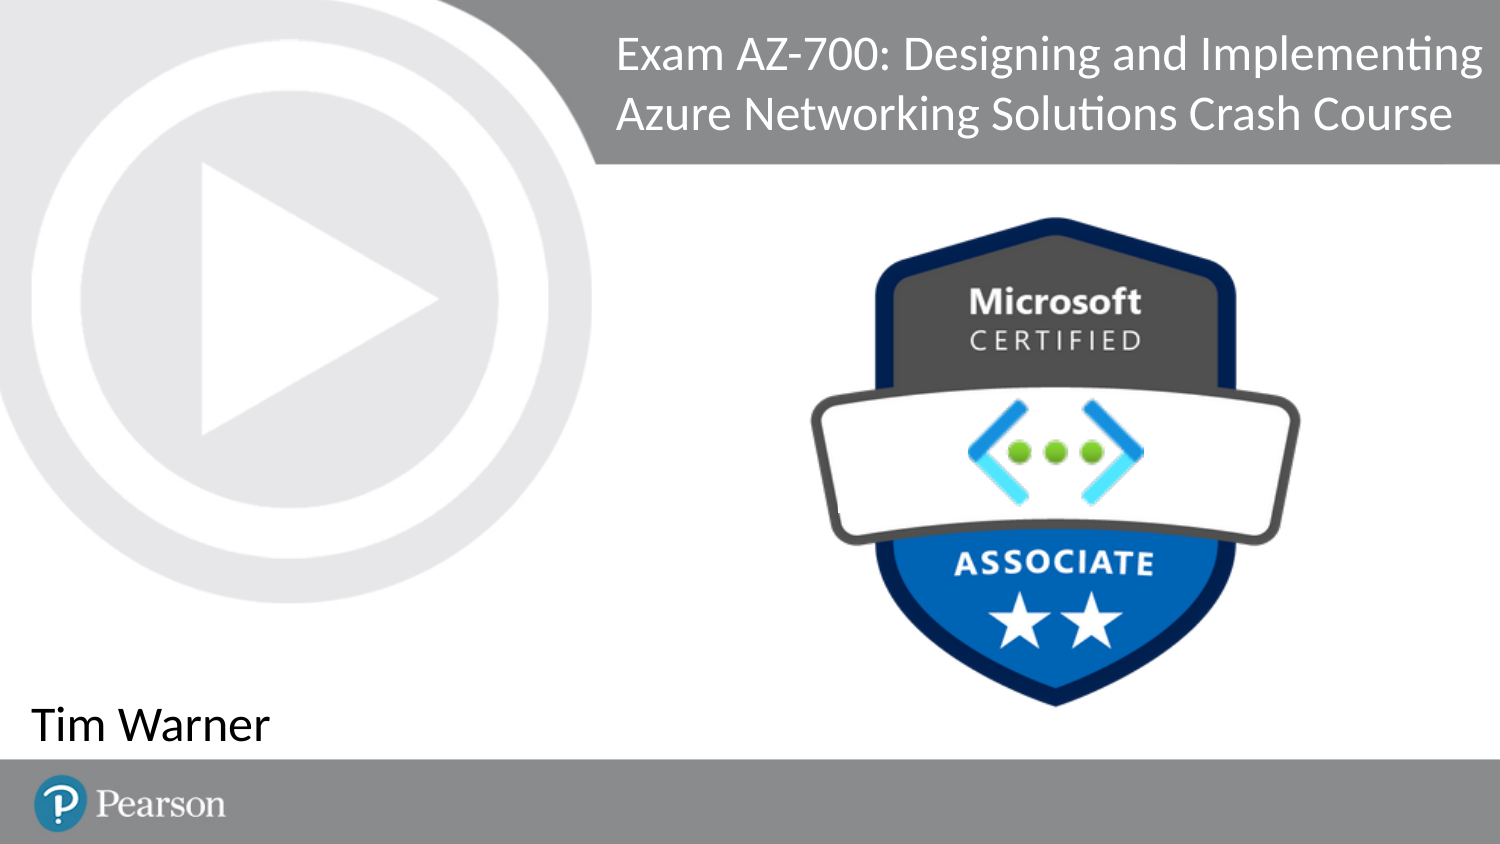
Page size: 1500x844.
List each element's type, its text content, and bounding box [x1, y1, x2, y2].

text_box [797, 212, 1315, 712]
picture [0, 0, 1500, 844]
title Exam AZ-700: Designing and Implementing Azure Networking Solutions Crash Course [601, 12, 1500, 161]
subtitle Tim Warner [7, 684, 824, 844]
